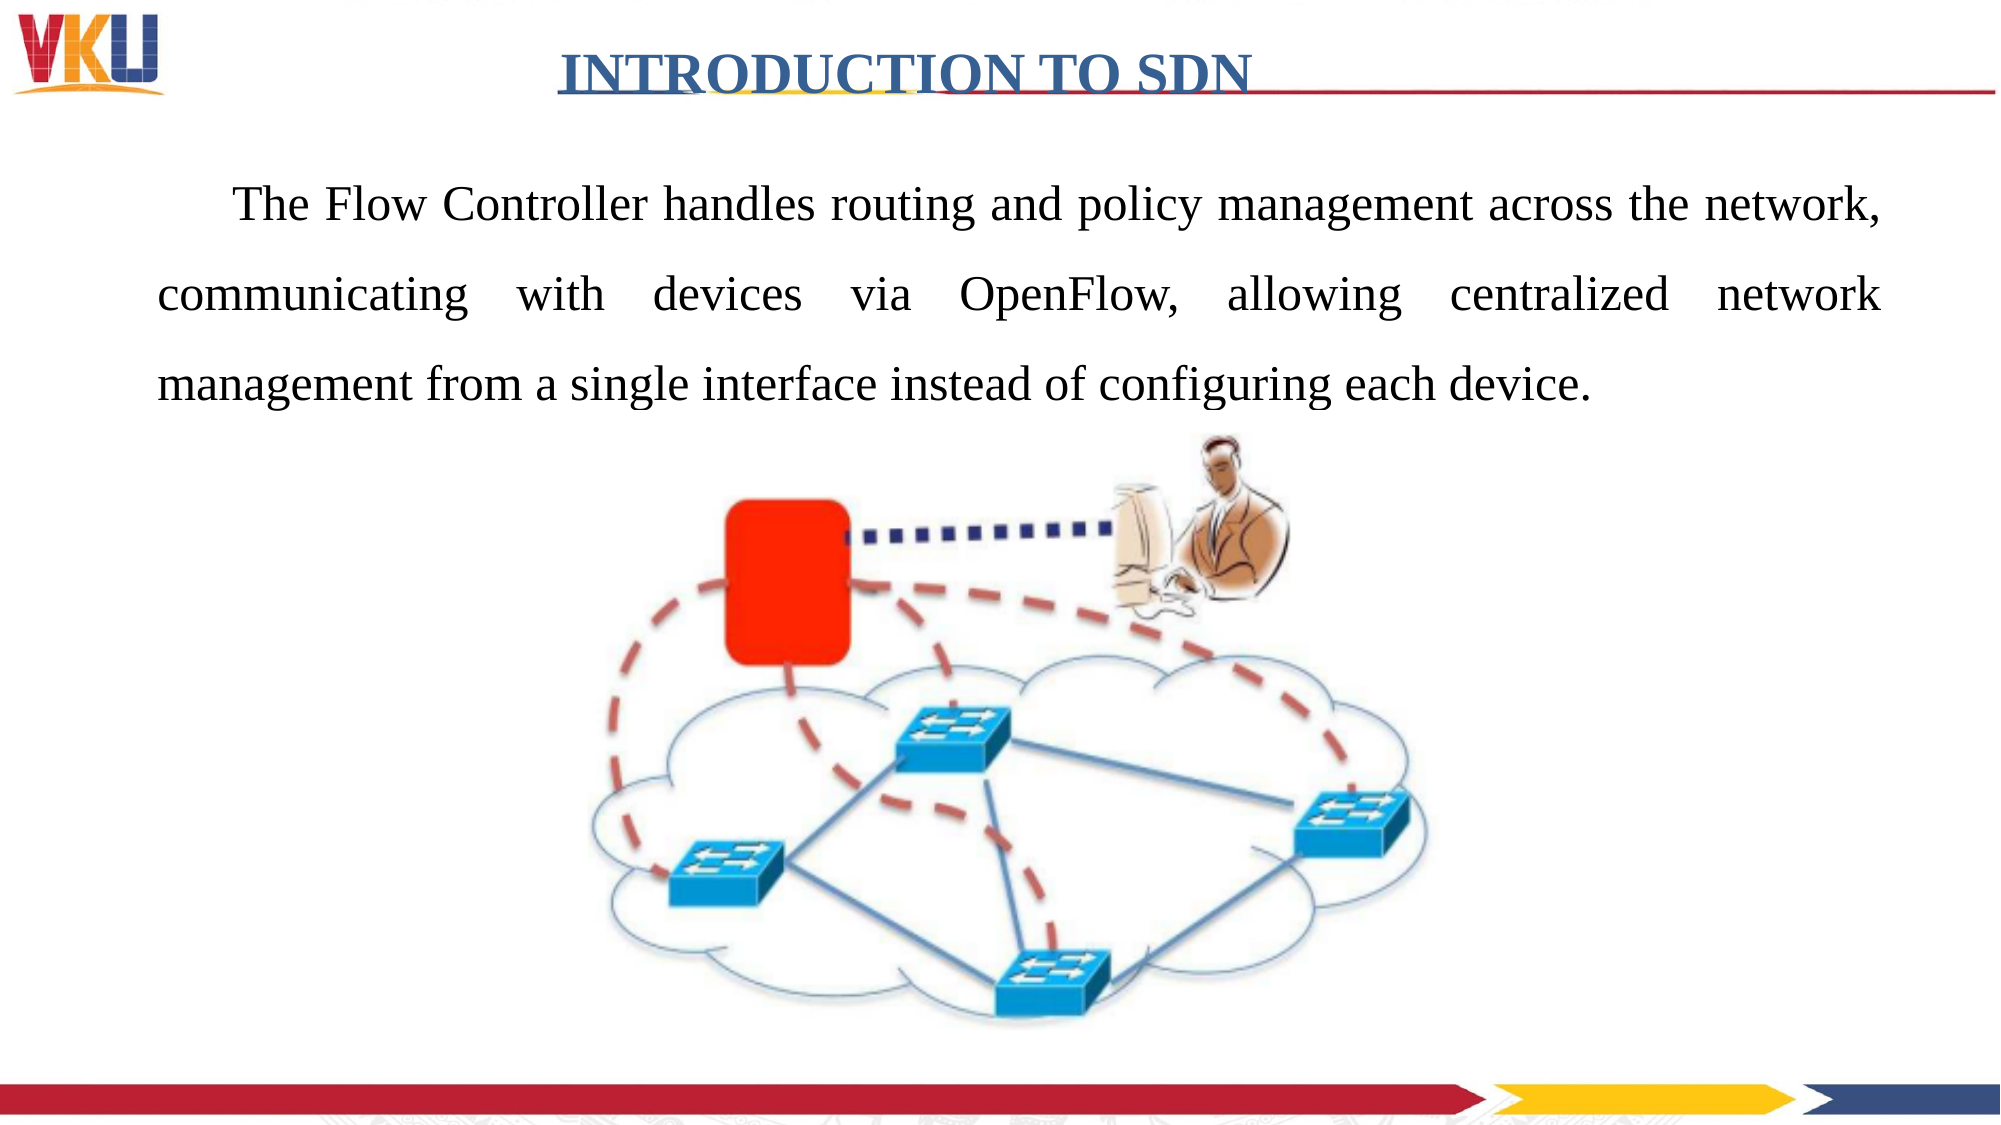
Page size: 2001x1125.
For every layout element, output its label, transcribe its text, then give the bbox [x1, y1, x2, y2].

text_box The Flow Controller handles routing and policy management across the network, communicating with devices via OpenFlow, allowing centralized network management from a single interface instead of configuring each device. [142, 133, 1898, 418]
picture [0, 0, 2000, 1125]
title INTRODUCTION TO SDN [538, 0, 1326, 106]
